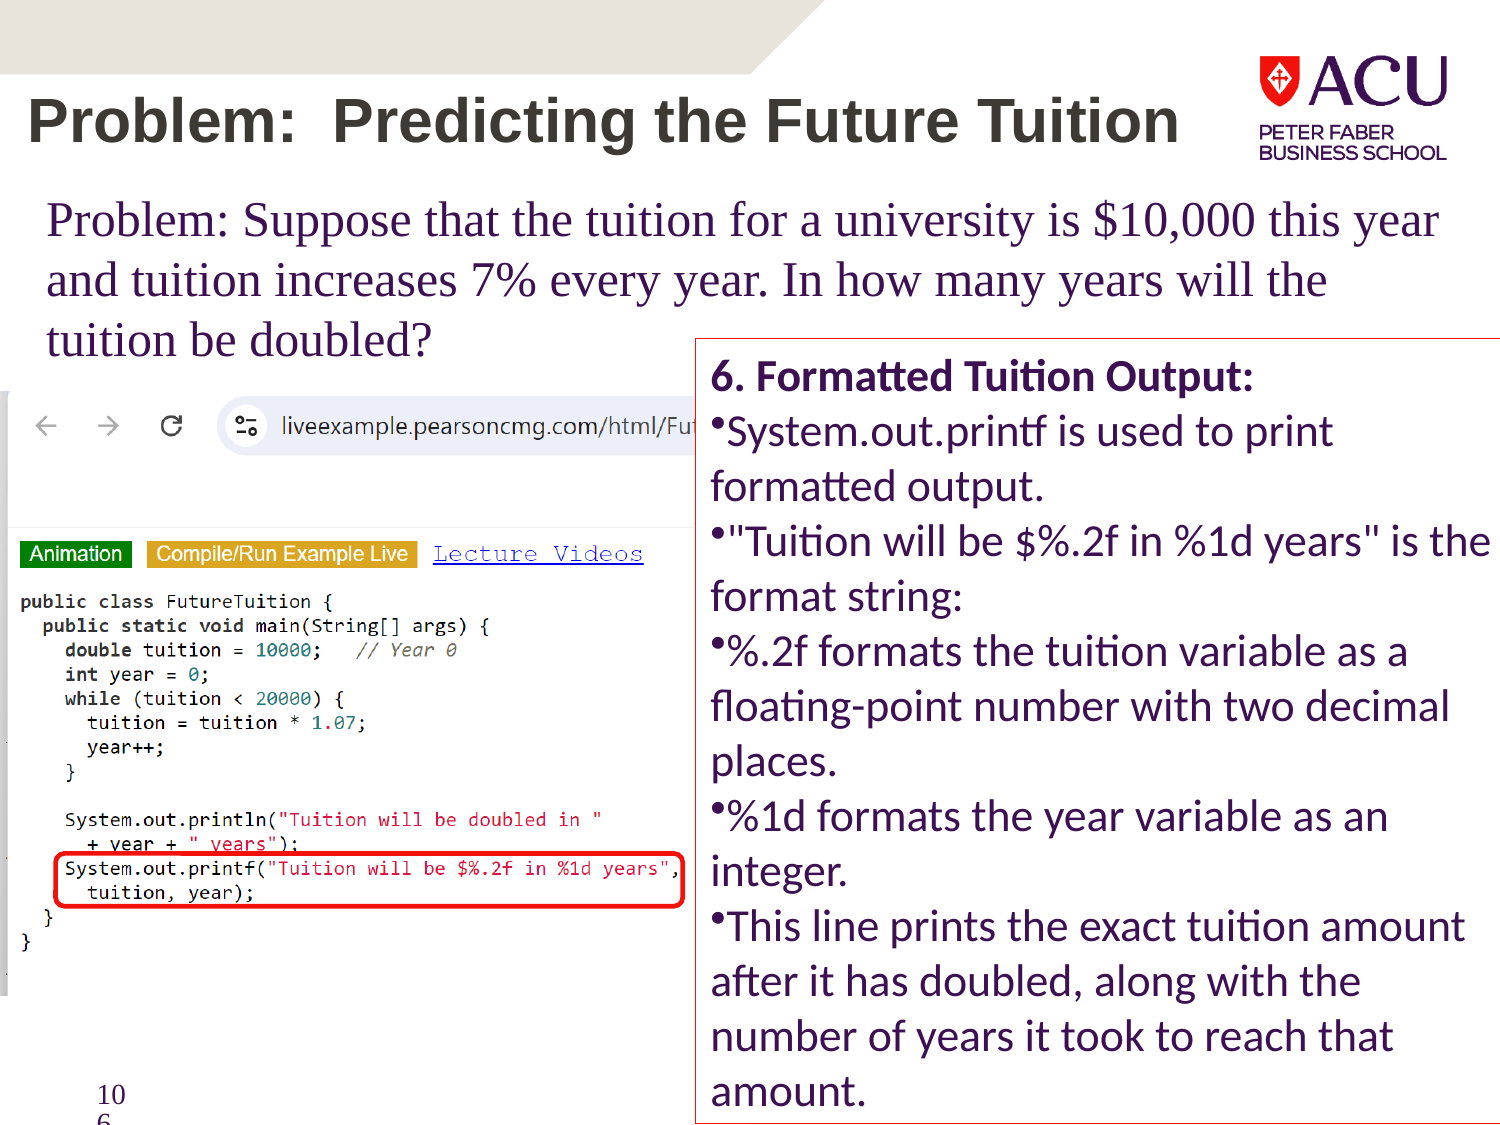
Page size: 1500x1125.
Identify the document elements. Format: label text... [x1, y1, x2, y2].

title Problem: Predicting the Future Tuition [12, 0, 1475, 235]
text_box 6. Formatted Tuition Output: System.out.printf is used to print formatted output. "Tuition will be $%.2f in %1d years" is the format string: %.2f formats the tuition variable as a floating-point number with two decimal places. %1d formats the year variable as an integer. This line prints the exact tuition amount after it has doubled, along with the number of years it took to reach that amount. [695, 338, 1500, 1124]
picture [0, 391, 1494, 996]
text_box Problem: Suppose that the tuition for a university is $10,000 this year and tuition increases 7% every year. In how many years will the tuition be doubled? [31, 179, 1469, 374]
slide_number 106 [81, 1068, 156, 1109]
